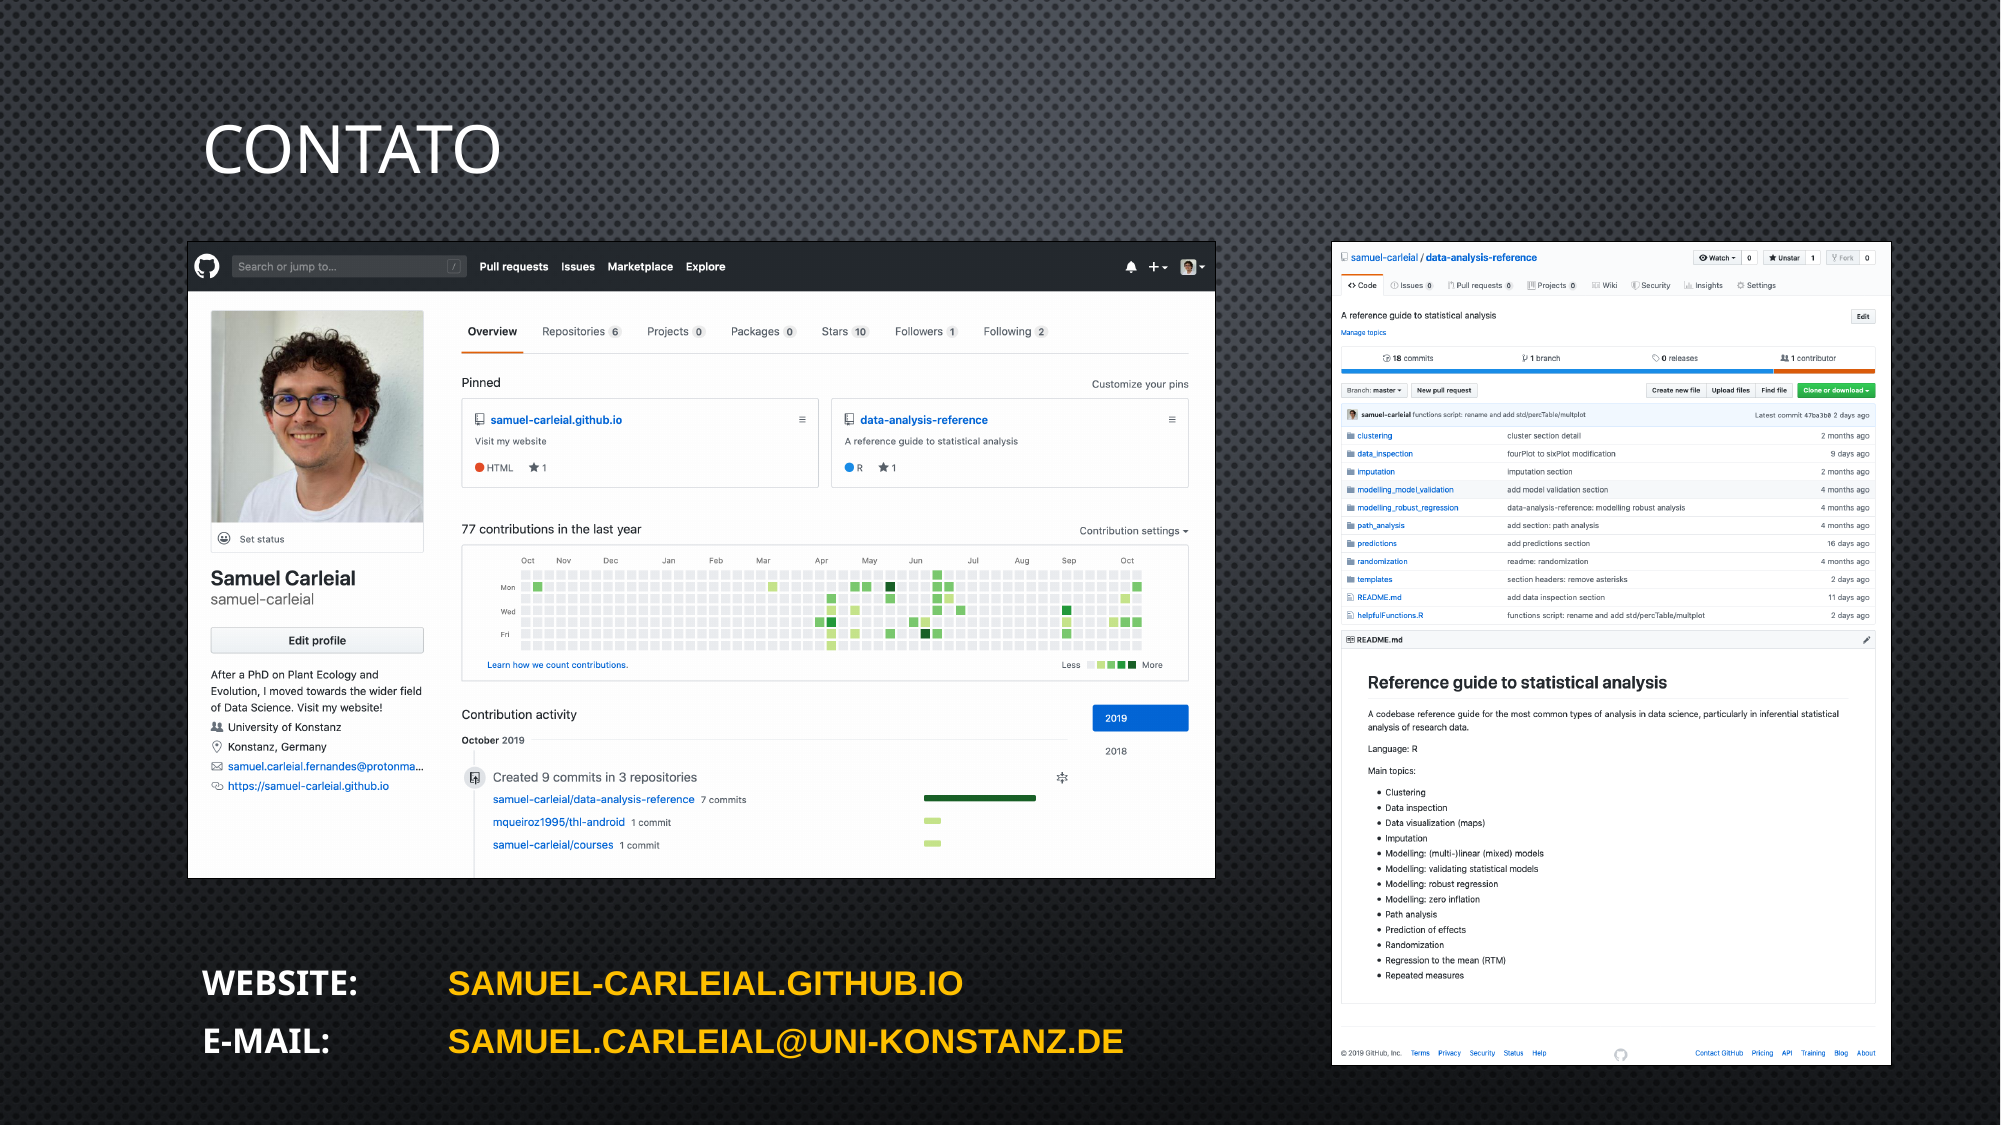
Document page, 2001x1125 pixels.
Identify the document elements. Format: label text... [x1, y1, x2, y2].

text_box Contato [187, 99, 1813, 413]
picture [1331, 241, 1892, 1067]
text_box Website: Samuel-Carleial.Github.io E-mail: Samuel.Carleial@uni-konstanz.de [187, 903, 1216, 1068]
picture [186, 241, 1216, 880]
